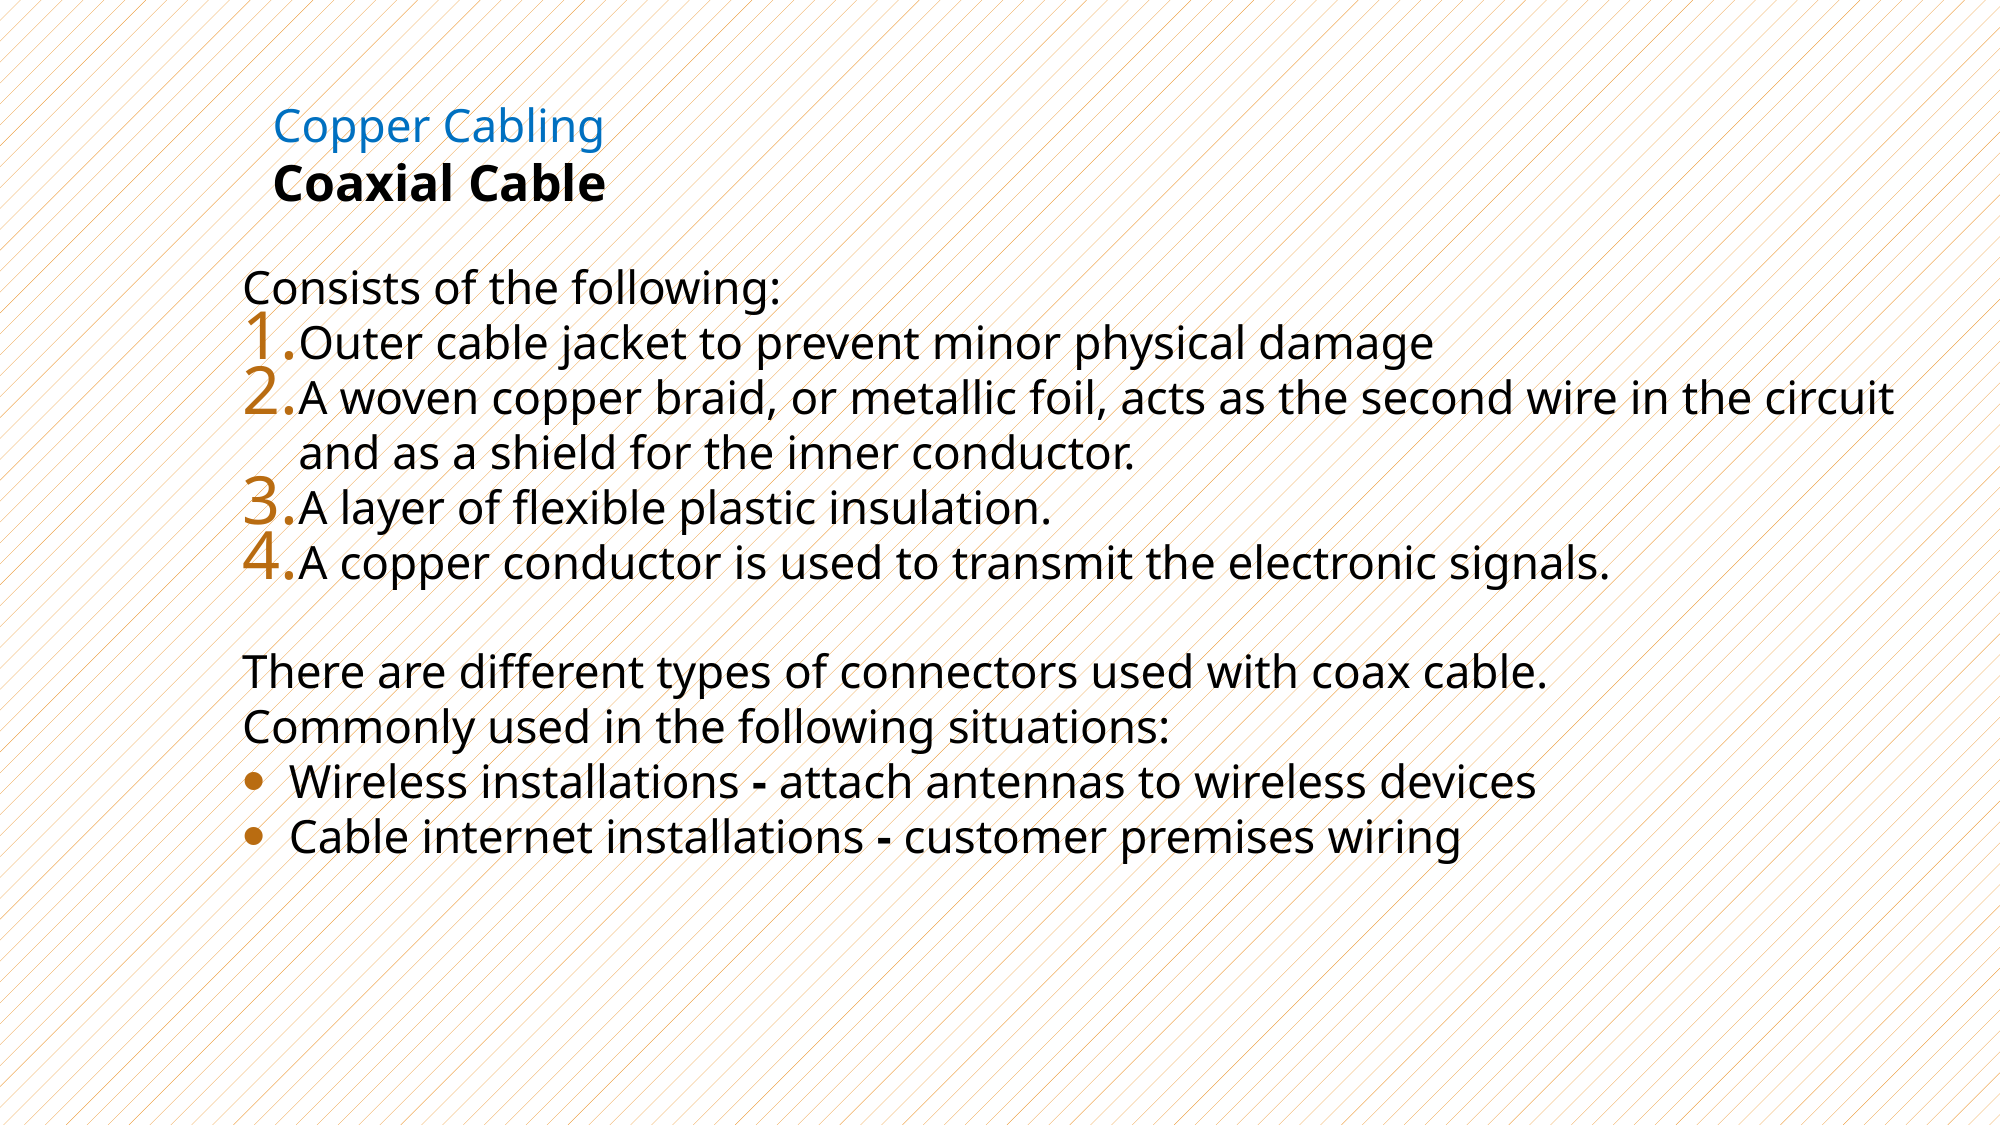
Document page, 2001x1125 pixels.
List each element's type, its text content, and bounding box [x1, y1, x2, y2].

list Consists of the following: Outer cable jacket to prevent minor physical damage A woven copper braid, or metallic foil, acts as the second wire in the circuit and as a shield for the inner conductor. A layer of flexible plastic insulation. A copper conductor is used to transmit the electronic signals. There are different types of connectors used with coax cable. Commonly used in the following situations: Wireless installations - attach antennas to wireless devices Cable internet installations - customer premises wiring [227, 234, 1935, 958]
title Copper Cabling Coaxial Cable [257, 110, 1902, 234]
